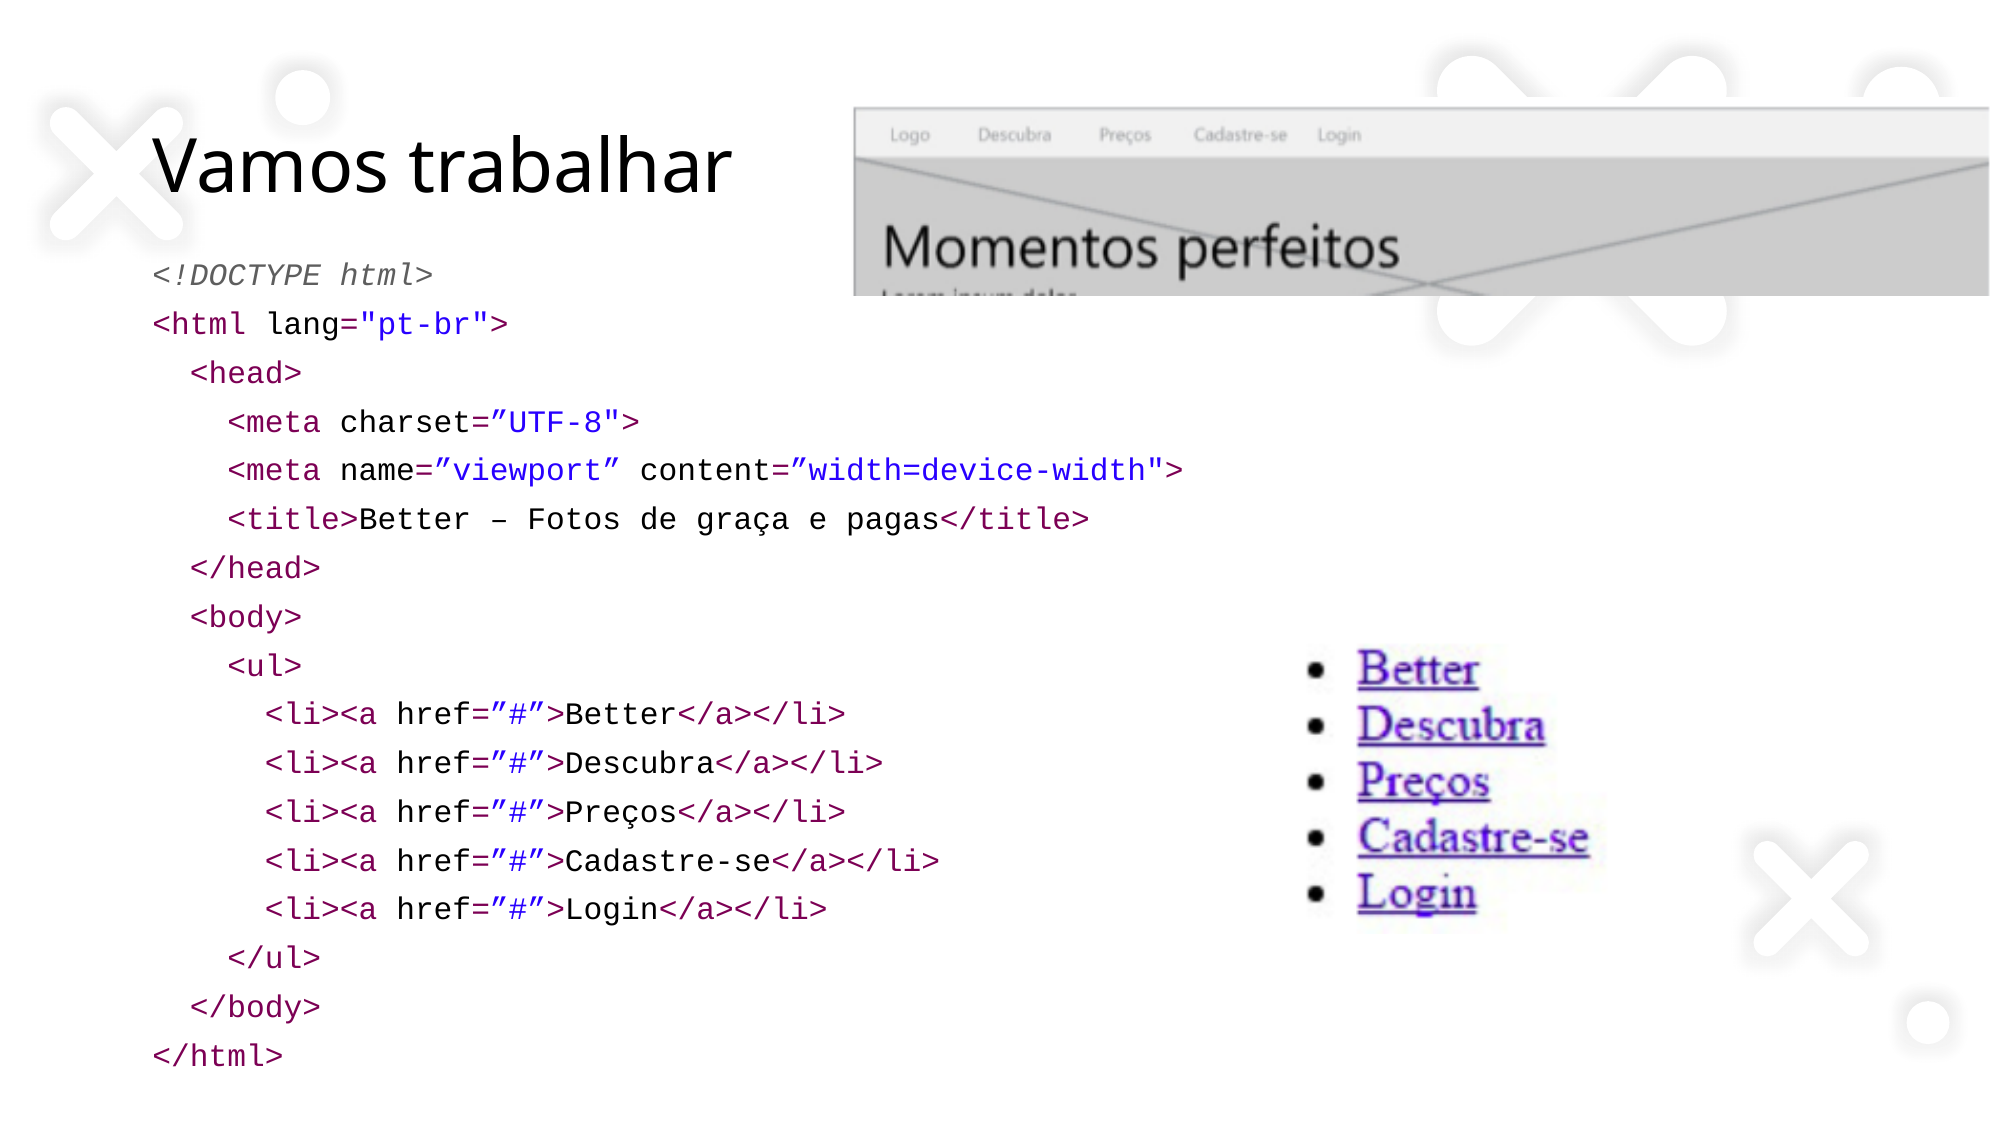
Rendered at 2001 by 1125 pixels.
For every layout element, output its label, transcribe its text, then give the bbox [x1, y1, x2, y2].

picture [850, 97, 1998, 296]
list <!DOCTYPE html> <html lang="pt-br"> <head> <meta charset=”UTF-8"> <meta name=”viewport” content=”width=device-width"> <title>Better – Fotos de graça e pagas</title> </head> <body> <ul> <li><a href=”#”>Better</a></li> <li><a href=”#”>Descubra</a></li> <li><a href=”#”>Preços</a></li> <li><a href=”#”>Cadastre-se</a></li> <li><a href=”#”>Login</a></li> </ul> </body> </html> [137, 239, 1255, 1087]
title Vamos trabalhar [137, 59, 1863, 239]
picture [1292, 643, 1617, 934]
